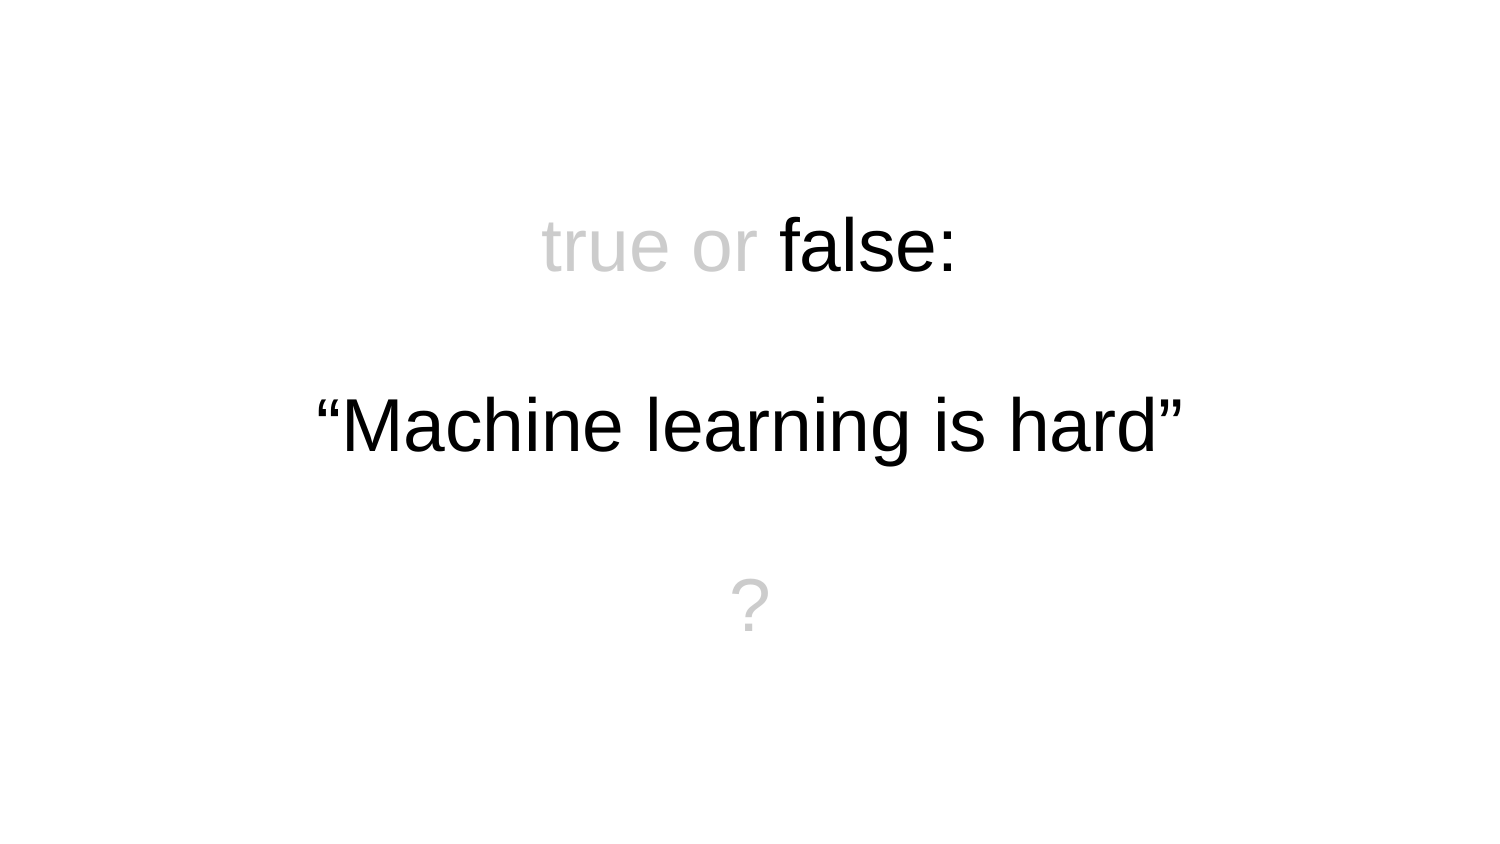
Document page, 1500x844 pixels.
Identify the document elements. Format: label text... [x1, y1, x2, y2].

title true or false: “Machine learning is hard” ? [51, 352, 1449, 491]
